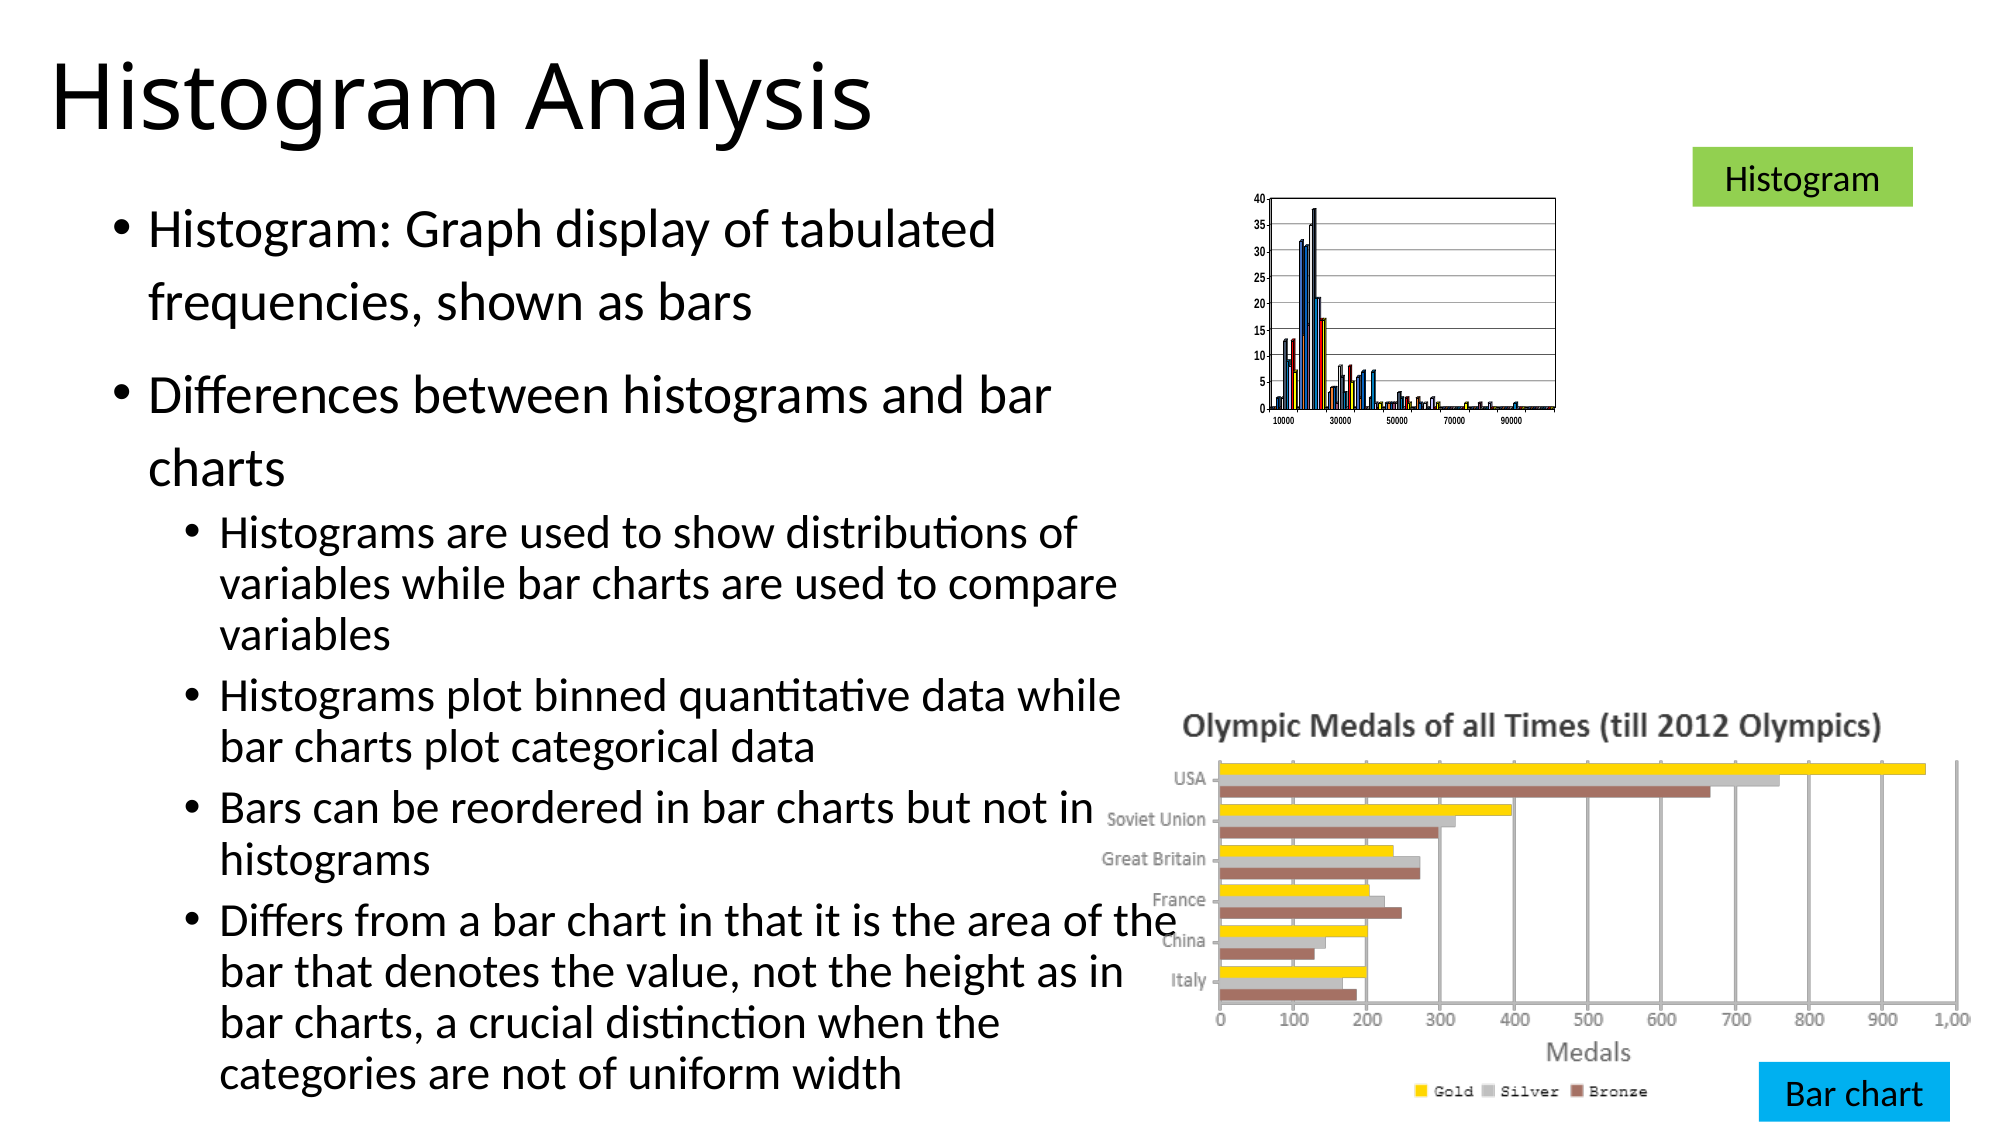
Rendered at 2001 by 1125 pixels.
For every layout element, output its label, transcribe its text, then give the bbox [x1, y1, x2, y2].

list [1232, 178, 2000, 703]
text_box Bar chart [1758, 1112, 1950, 1122]
list Histogram: Graph display of tabulated frequencies, shown as bars Differences between histograms and bar charts Histograms are used to show distributions of variables while bar charts are used to compare variables Histograms plot binned quantitative data while bar charts plot categorical data Bars can be reordered in bar charts but not in histograms Differs from a bar chart in that it is the area of the bar that denotes the value, not the height as in bar charts, a crucial distinction when the categories are not of uniform width [97, 178, 1205, 1112]
title Histogram Analysis [33, 50, 1950, 150]
picture [1092, 689, 1971, 1112]
text_box Histogram [1692, 146, 1913, 178]
